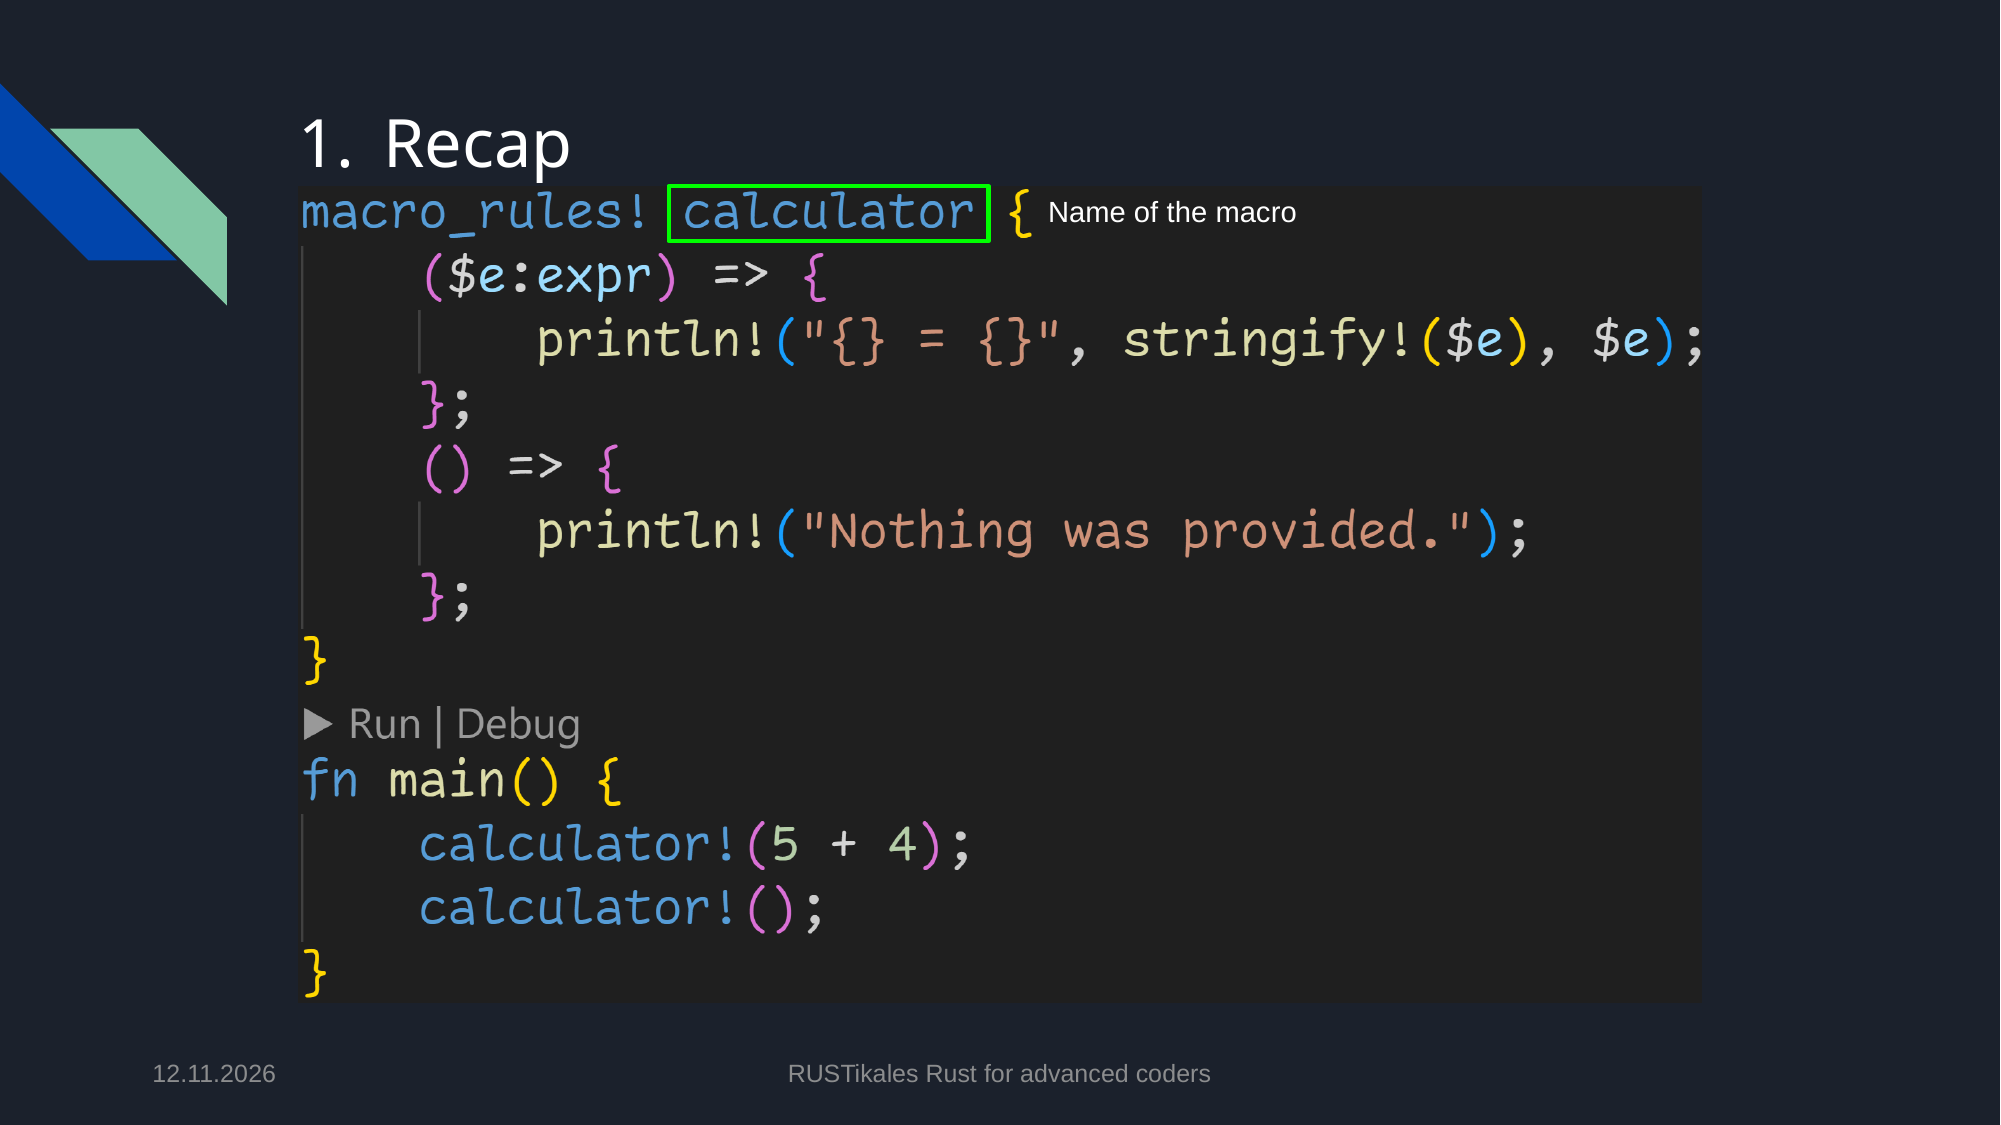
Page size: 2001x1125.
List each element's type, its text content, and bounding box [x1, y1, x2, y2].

picture [298, 185, 1702, 1003]
footer RUSTikales Rust for advanced coders [662, 1042, 1338, 1103]
title Recap [283, 86, 1824, 287]
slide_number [137, 1042, 588, 1103]
